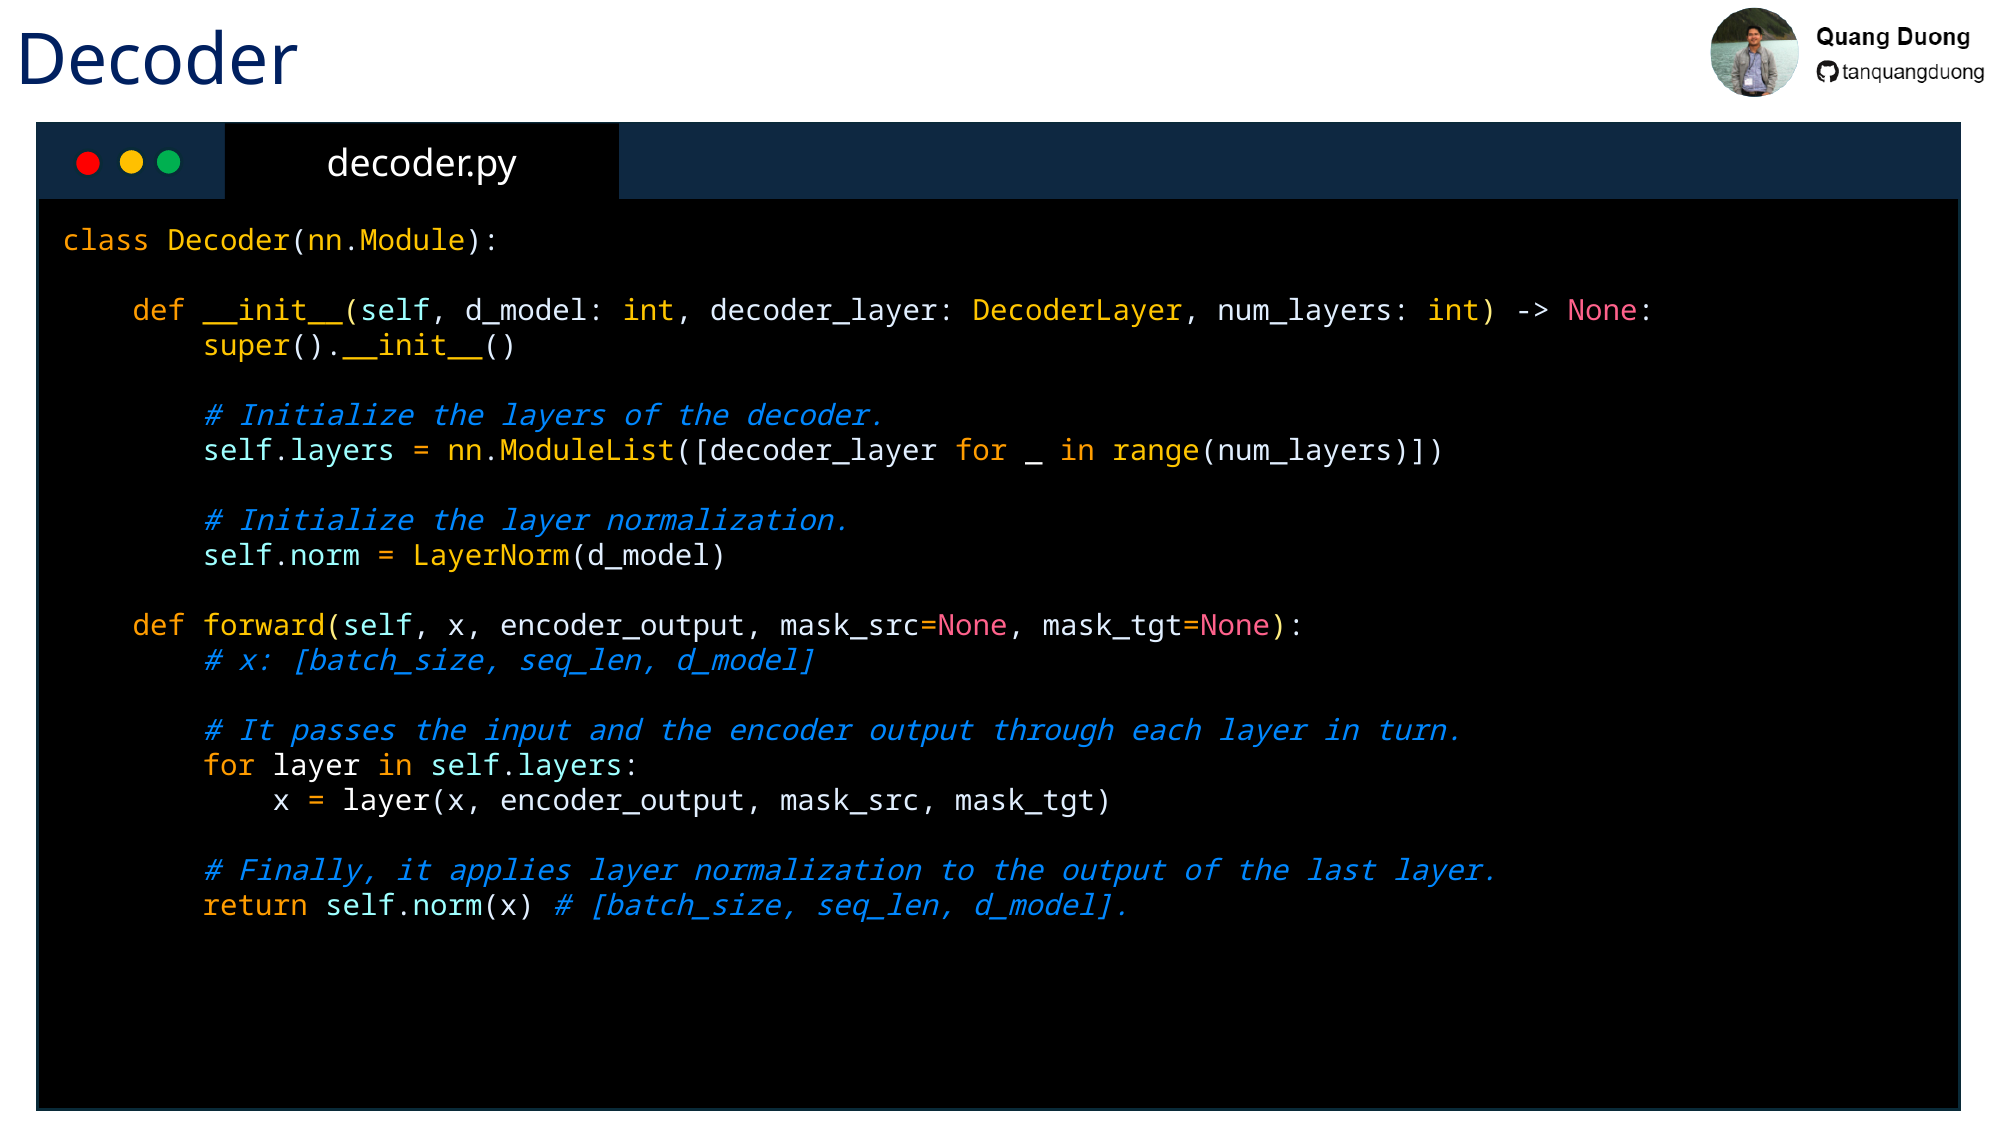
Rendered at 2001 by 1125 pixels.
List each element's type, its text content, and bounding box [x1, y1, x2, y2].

picture [1704, 6, 1986, 101]
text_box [36, 122, 1962, 1111]
text_box Decoder [0, 13, 394, 108]
